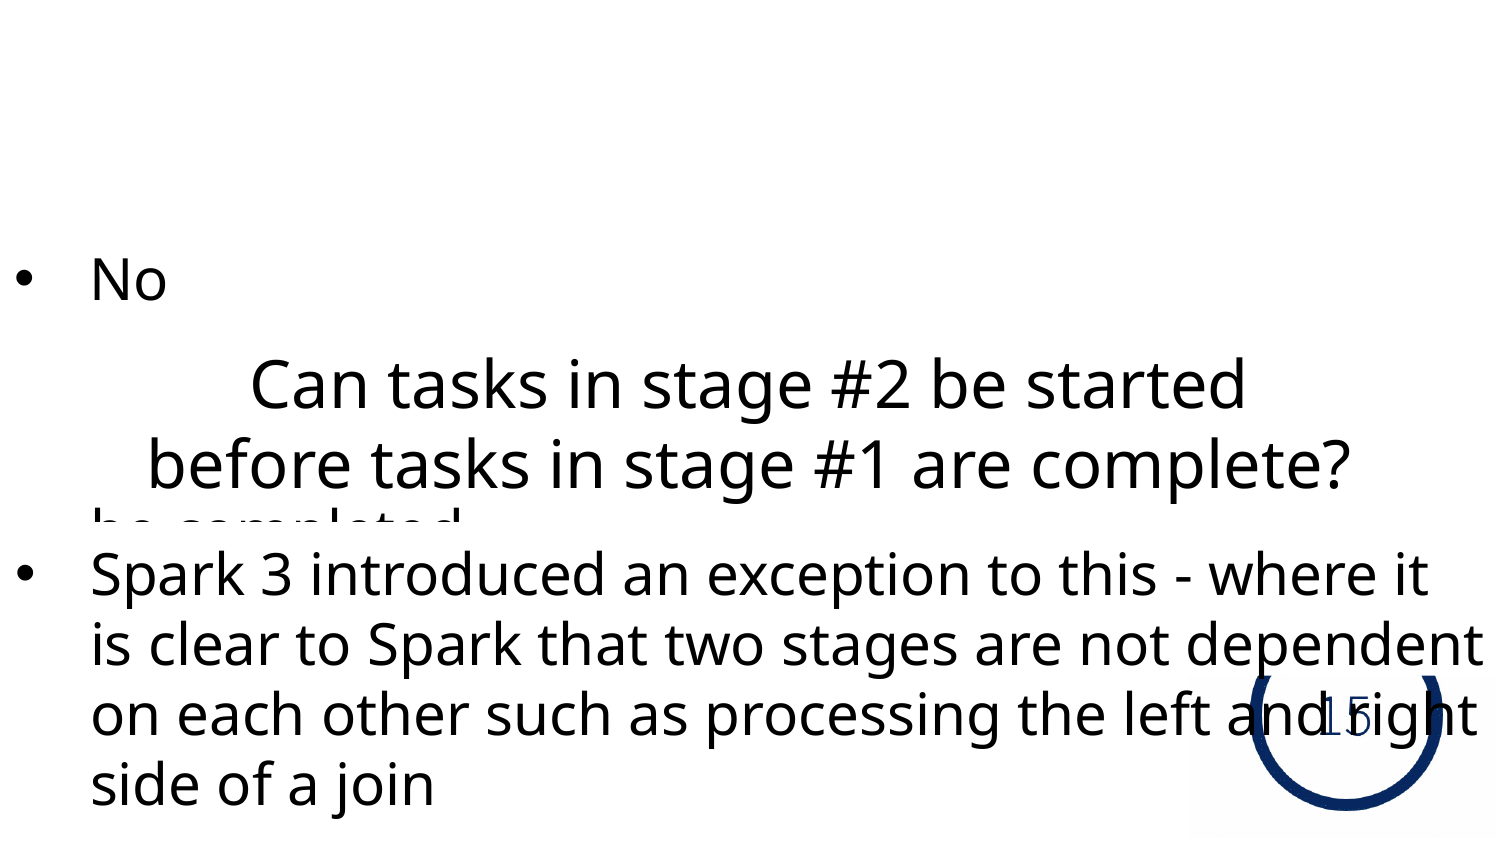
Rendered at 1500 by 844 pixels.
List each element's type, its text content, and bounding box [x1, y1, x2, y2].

text_box No [0, 226, 1500, 339]
text_box Spark 3 introduced an exception to this - where it is clear to Spark that two stages are not dependent on each other such as processing the left and right side of a join [0, 522, 1500, 676]
text_box Can tasks in stage #2 be started before tasks in stage #1 are complete? [0, 340, 1500, 503]
picture [1186, 592, 1495, 839]
